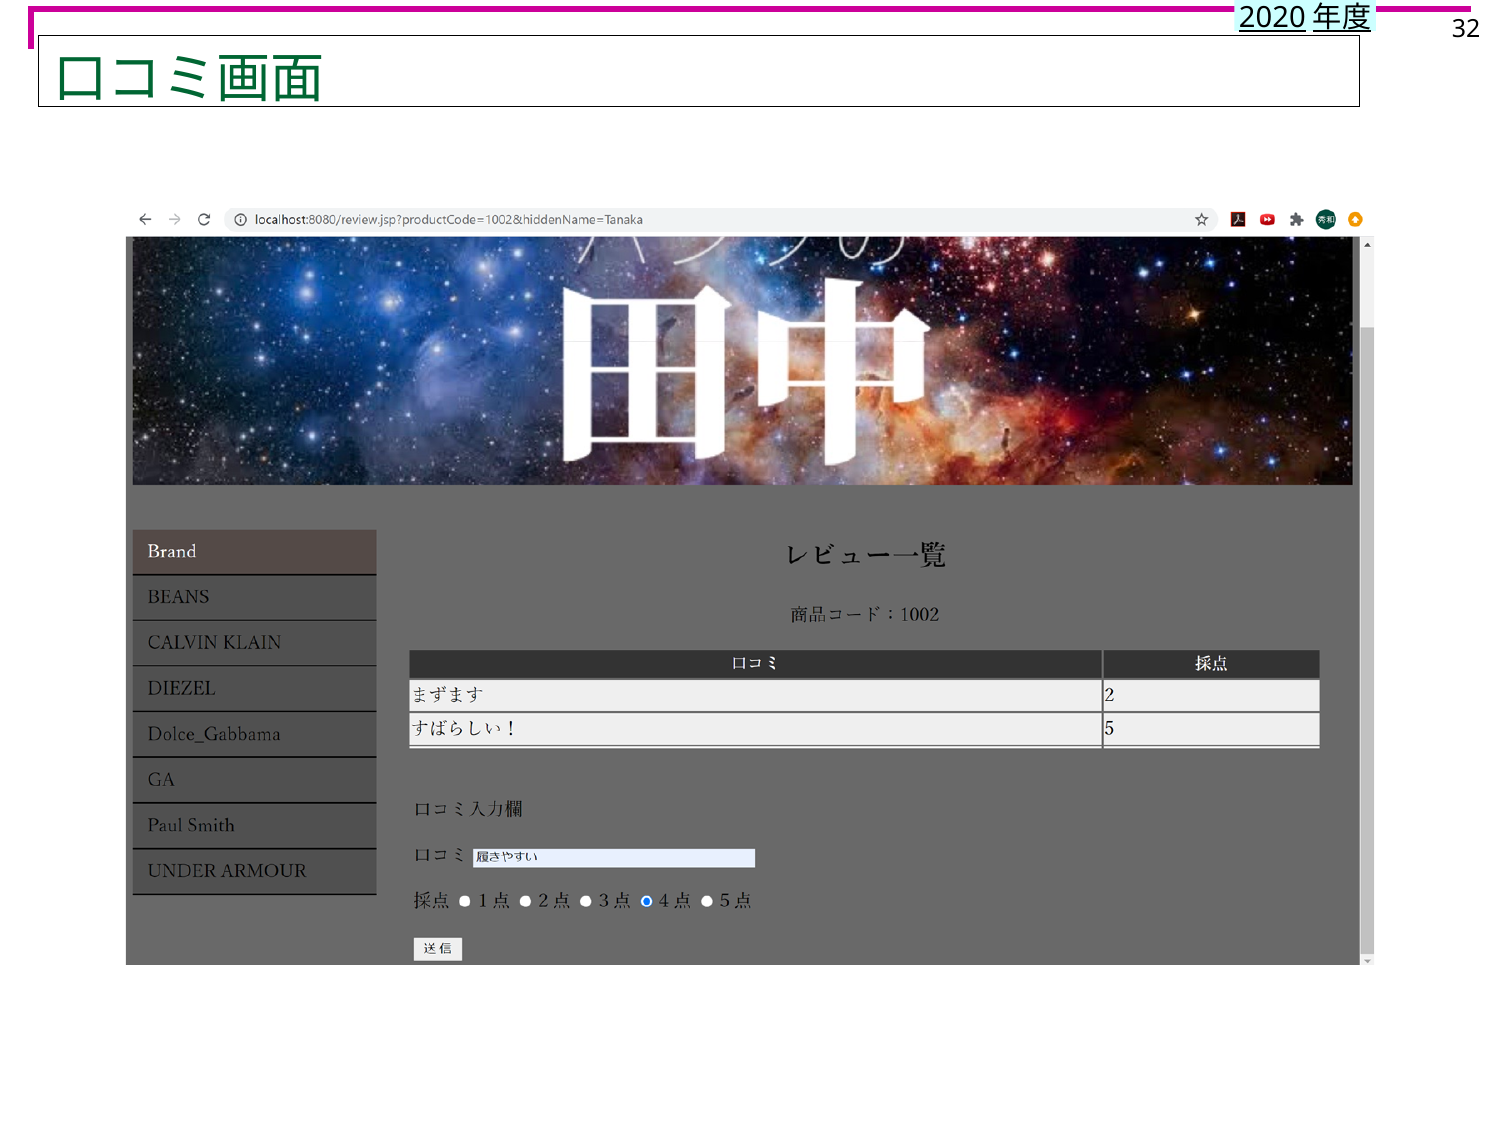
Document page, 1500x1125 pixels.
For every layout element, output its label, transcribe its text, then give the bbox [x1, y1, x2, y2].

slide_number 32 [1372, 12, 1496, 55]
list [125, 207, 1375, 965]
title 口コミ画面 [38, 35, 1360, 107]
